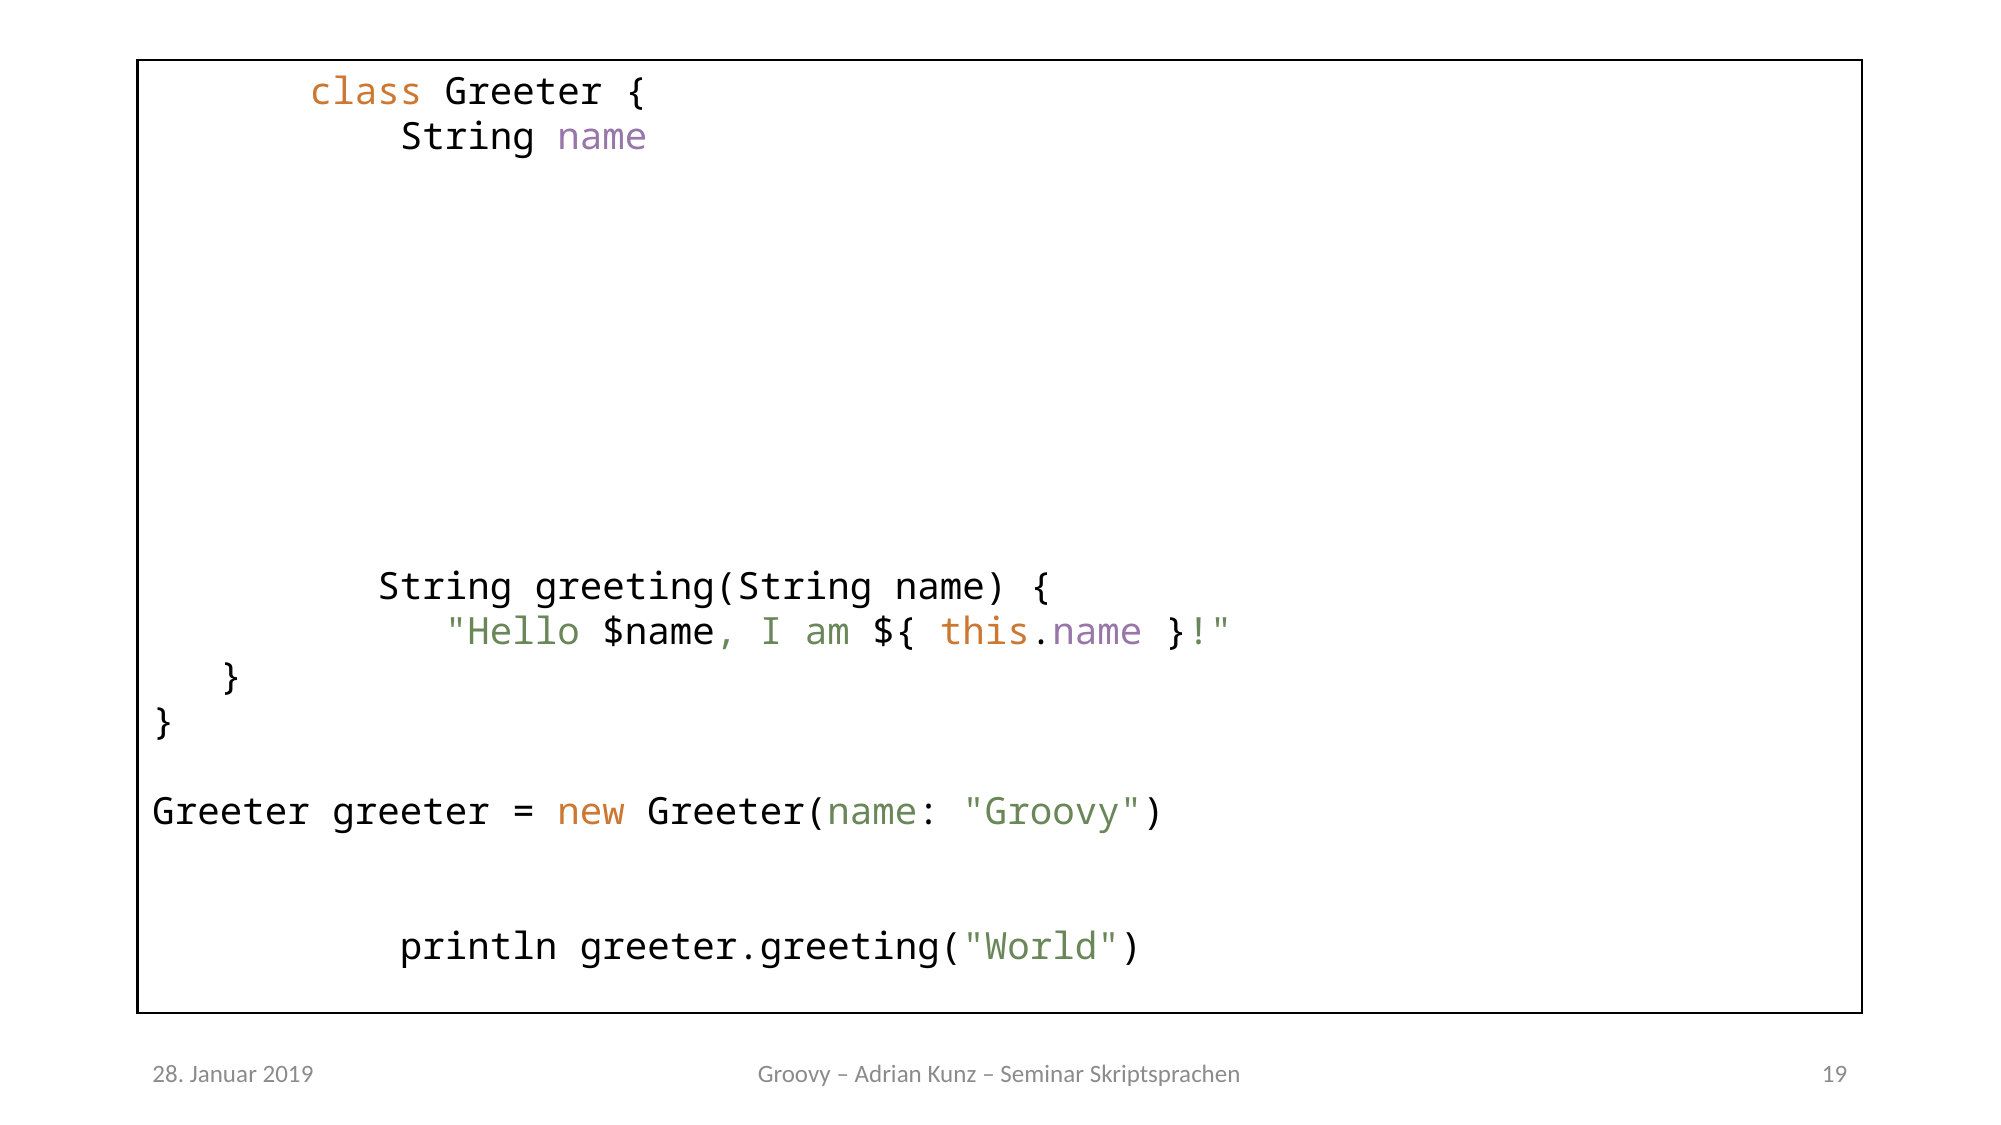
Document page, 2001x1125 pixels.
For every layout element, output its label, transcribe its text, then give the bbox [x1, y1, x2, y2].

slide_number 19 [1412, 1042, 1863, 1103]
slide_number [137, 1042, 588, 1103]
list class Greeter { String name String greeting(String name) { "Hello $name, I am ${ this.name }!" } } Greeter greeter = new Greeter(name: "Groovy") println greeter.greeting("World") [136, 59, 1863, 1014]
footer Groovy – Adrian Kunz – Seminar Skriptsprachen [662, 1042, 1338, 1103]
